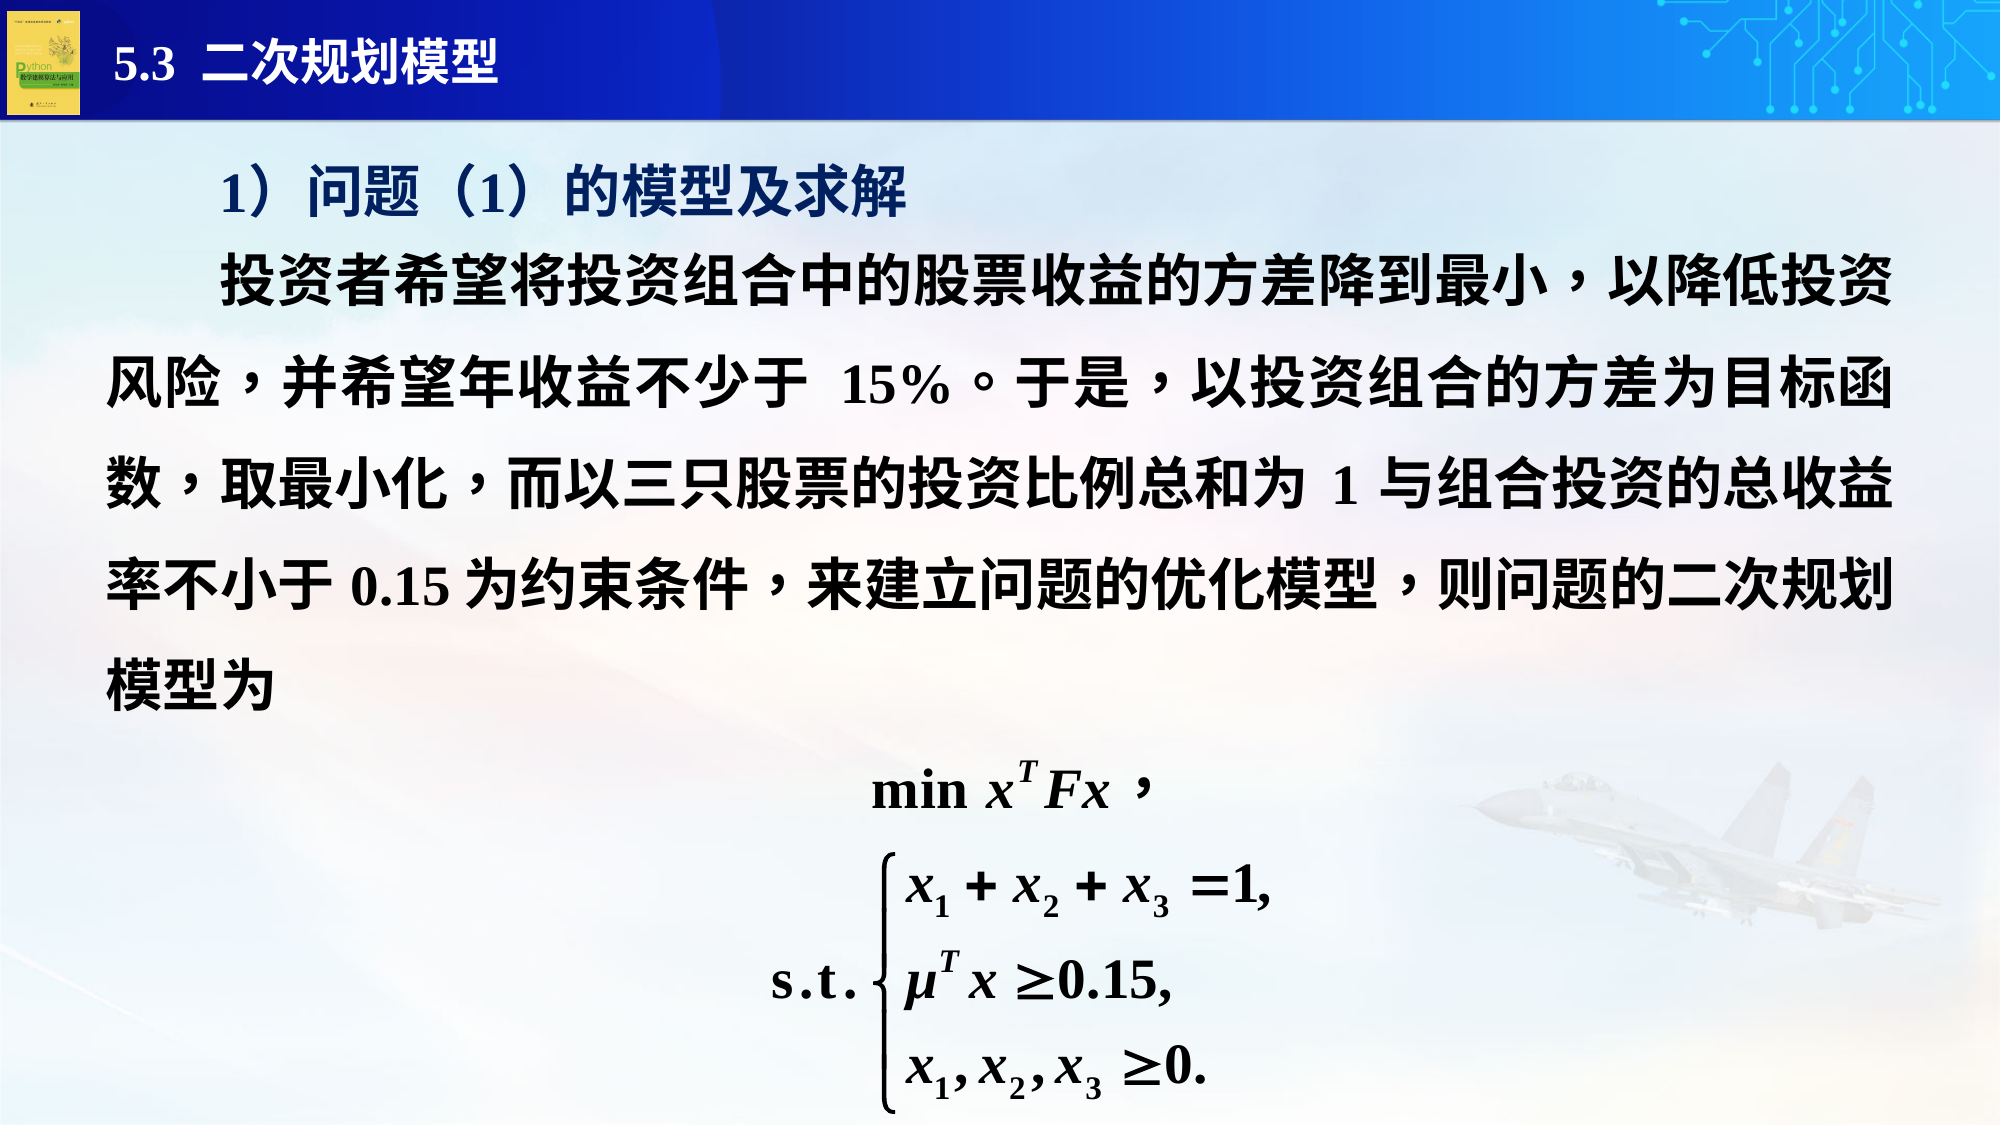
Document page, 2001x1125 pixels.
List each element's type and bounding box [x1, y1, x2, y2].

picture [0, 0, 2000, 1125]
text_box [105, 144, 1895, 1125]
